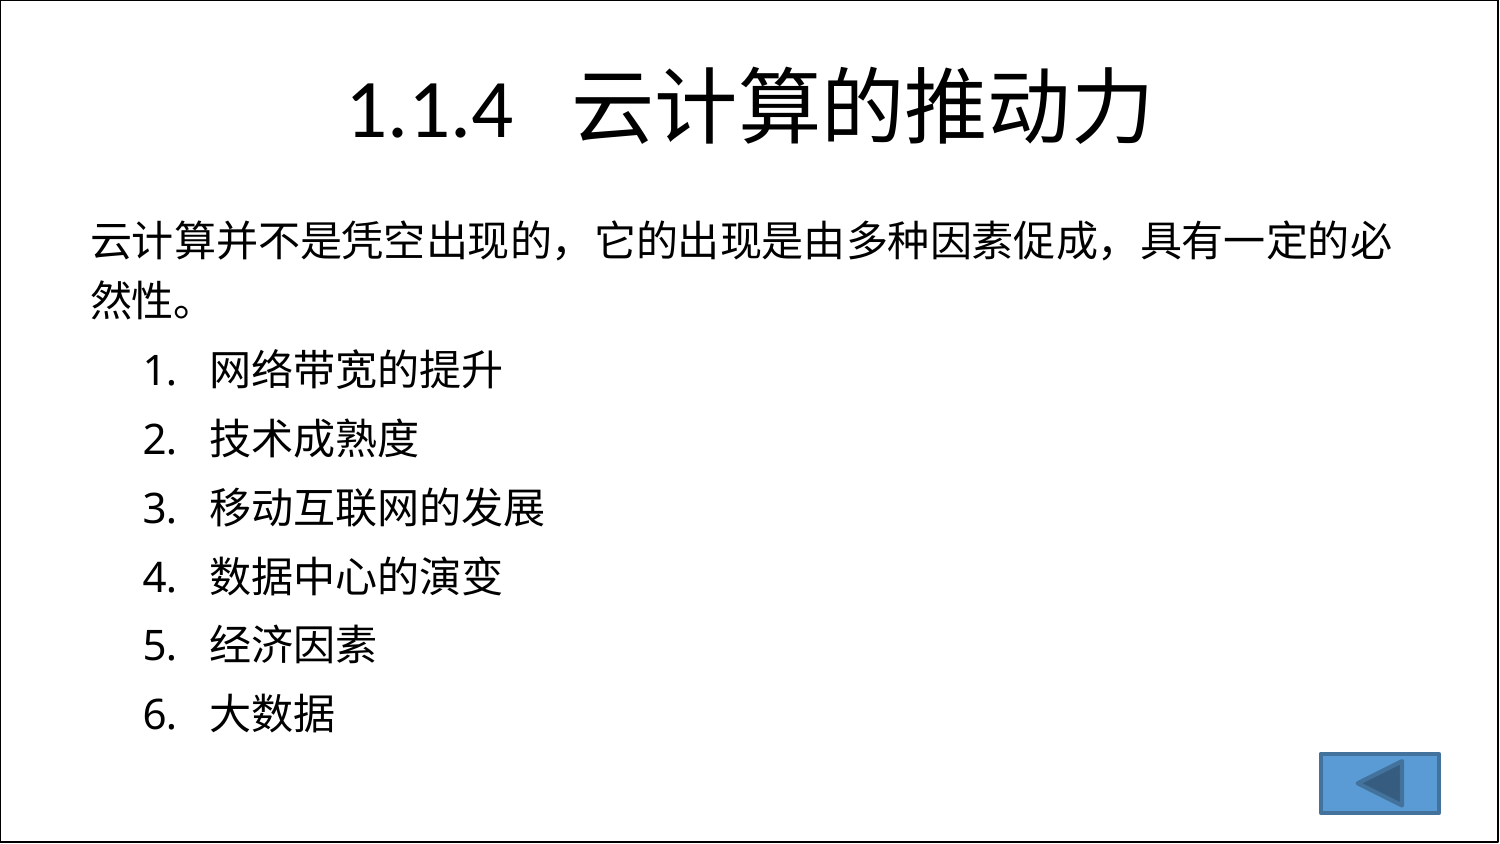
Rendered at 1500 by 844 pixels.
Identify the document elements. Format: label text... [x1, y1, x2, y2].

title 1.1.4 云计算的推动力 [75, 33, 1425, 175]
text_box [1319, 752, 1441, 815]
list 云计算并不是凭空出现的，它的出现是由多种因素促成，具有一定的必然性。 网络带宽的提升 技术成熟度 移动互联网的发展 数据中心的演变 经济因素 大数据 [75, 196, 1425, 754]
